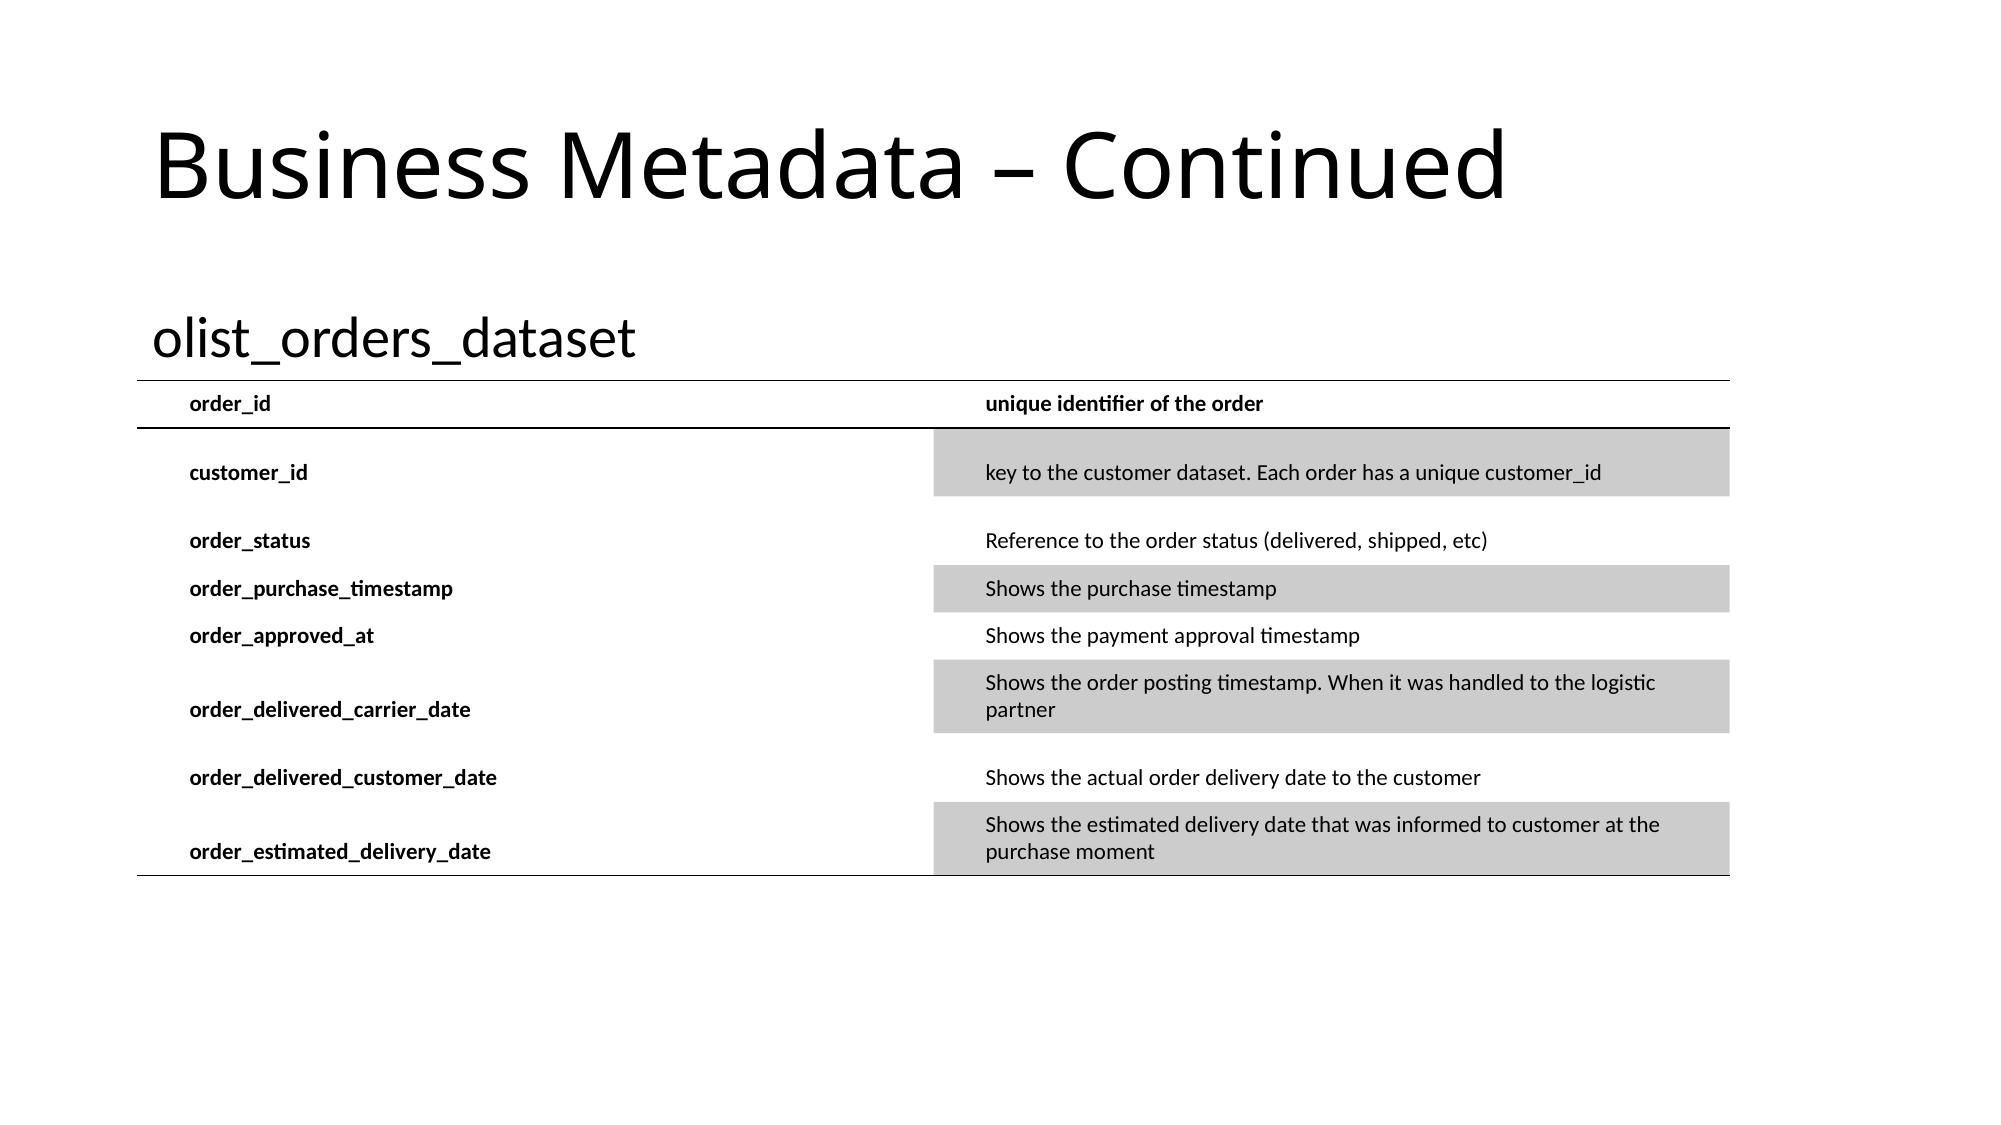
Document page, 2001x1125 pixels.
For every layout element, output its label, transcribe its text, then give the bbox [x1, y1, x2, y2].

table_cell order_delivered_carrier_date [137, 660, 934, 733]
table_cell order_purchase_timestamp [137, 565, 934, 612]
table_header order_id [137, 381, 934, 427]
table_cell customer_id [137, 429, 934, 496]
title Business Metadata – Continued [137, 59, 1863, 278]
table_cell Shows the purchase timestamp [934, 565, 1730, 612]
table_cell order_delivered_customer_date [137, 733, 934, 802]
table_cell Shows the payment approval timestamp [934, 612, 1730, 660]
table_cell order_estimated_delivery_date [137, 802, 934, 875]
table_cell order_status [137, 496, 934, 565]
table_cell Reference to the order status (delivered, shipped, etc) [934, 496, 1730, 565]
table_cell Shows the order posting timestamp. When it was handled to the logistic partner [934, 660, 1730, 733]
list olist_orders_dataset [137, 299, 1863, 1014]
table_cell key to the customer dataset. Each order has a unique customer_id [934, 429, 1730, 496]
table_cell Shows the estimated delivery date that was informed to customer at the purchase moment [934, 802, 1730, 875]
table_cell order_approved_at [137, 612, 934, 660]
table_header unique identifier of the order [934, 381, 1730, 427]
table_cell Shows the actual order delivery date to the customer [934, 733, 1730, 802]
